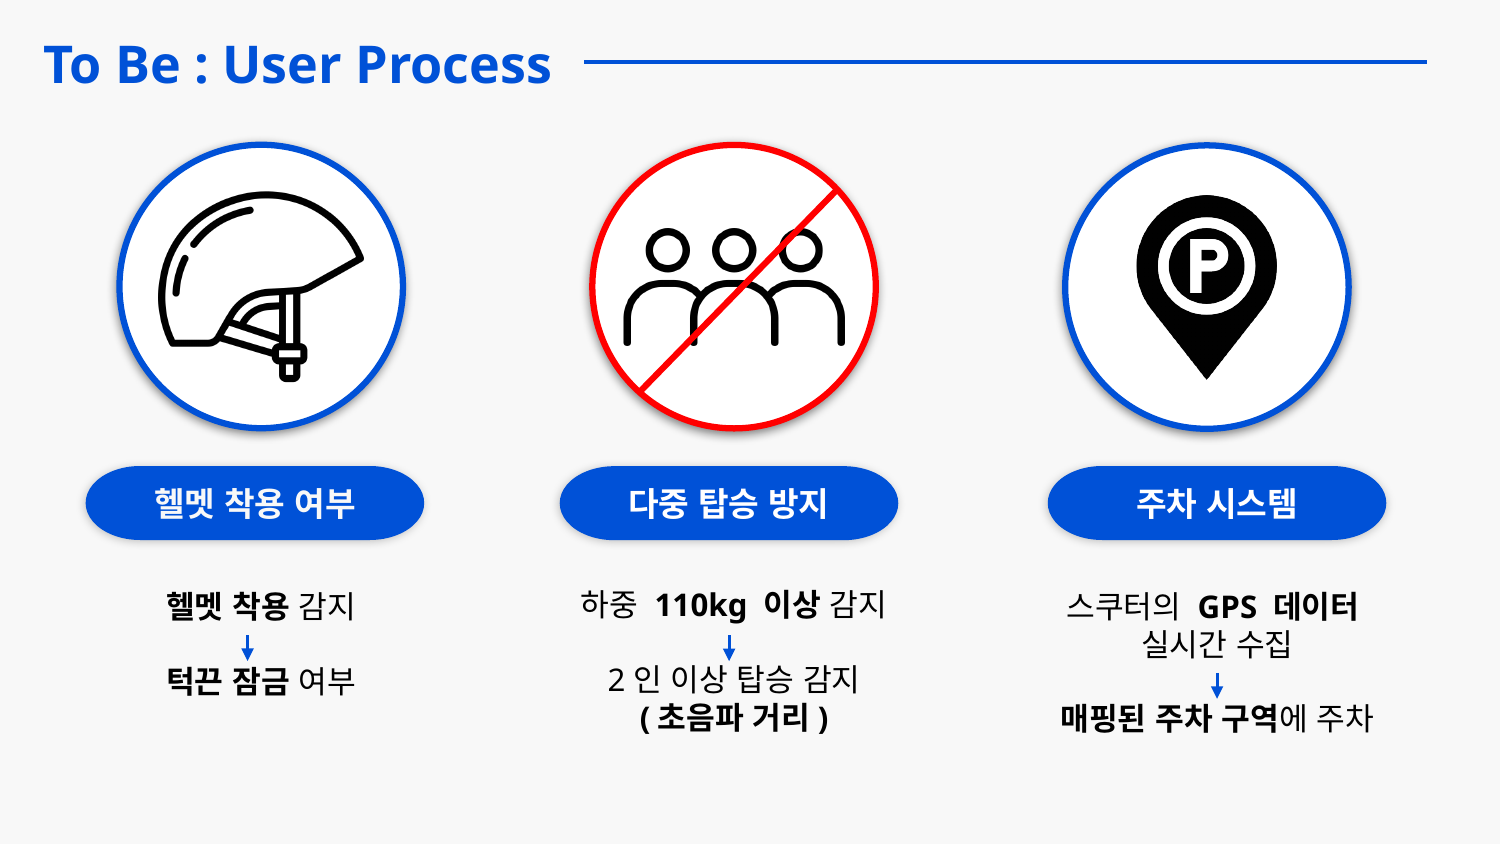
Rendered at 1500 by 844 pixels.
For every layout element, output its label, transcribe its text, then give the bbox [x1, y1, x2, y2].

text_box To Be : User Process [28, 16, 594, 91]
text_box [85, 144, 1408, 779]
